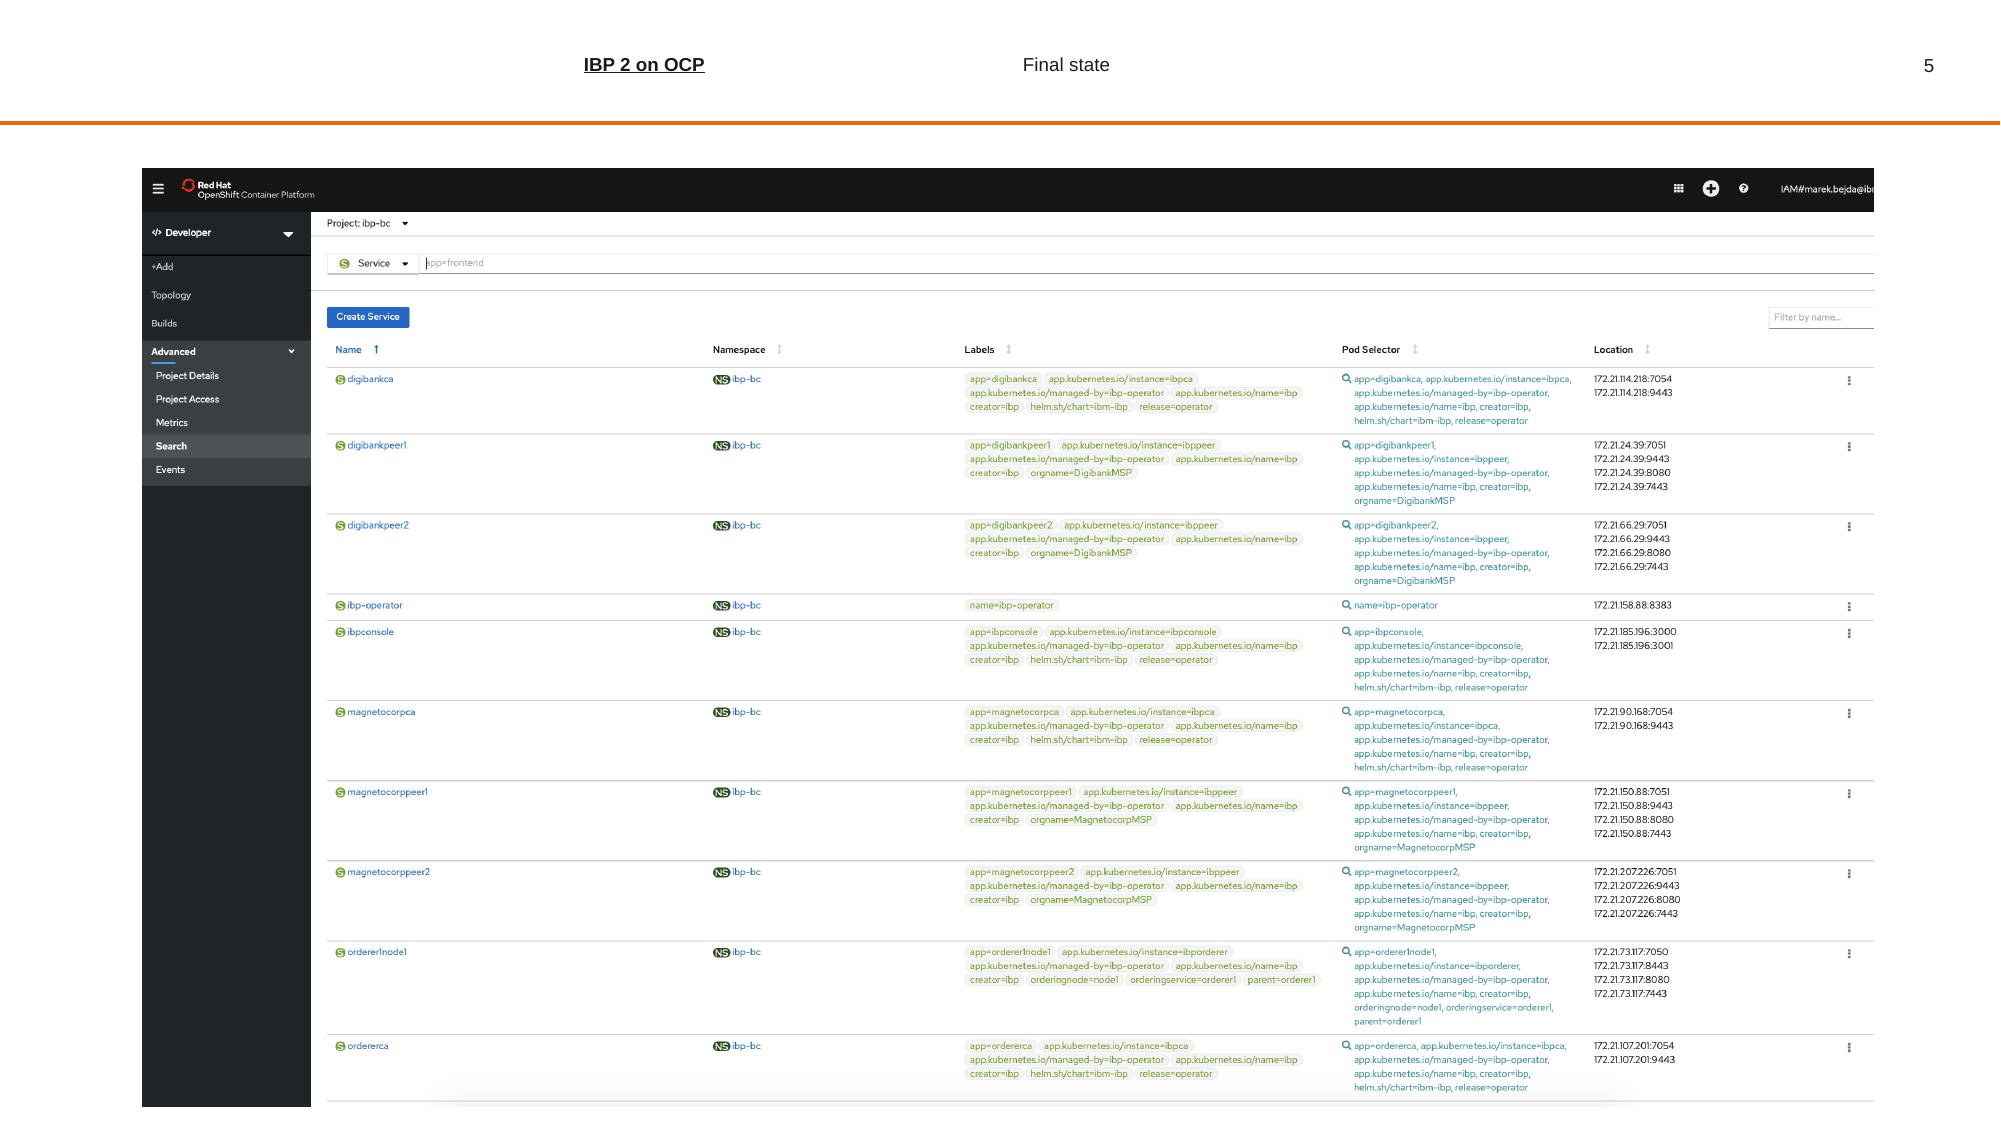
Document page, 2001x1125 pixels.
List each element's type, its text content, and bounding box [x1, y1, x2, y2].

text_box IBP 2 on OCP [569, 47, 913, 83]
list Final state [1008, 47, 1352, 83]
picture [142, 168, 1874, 1107]
